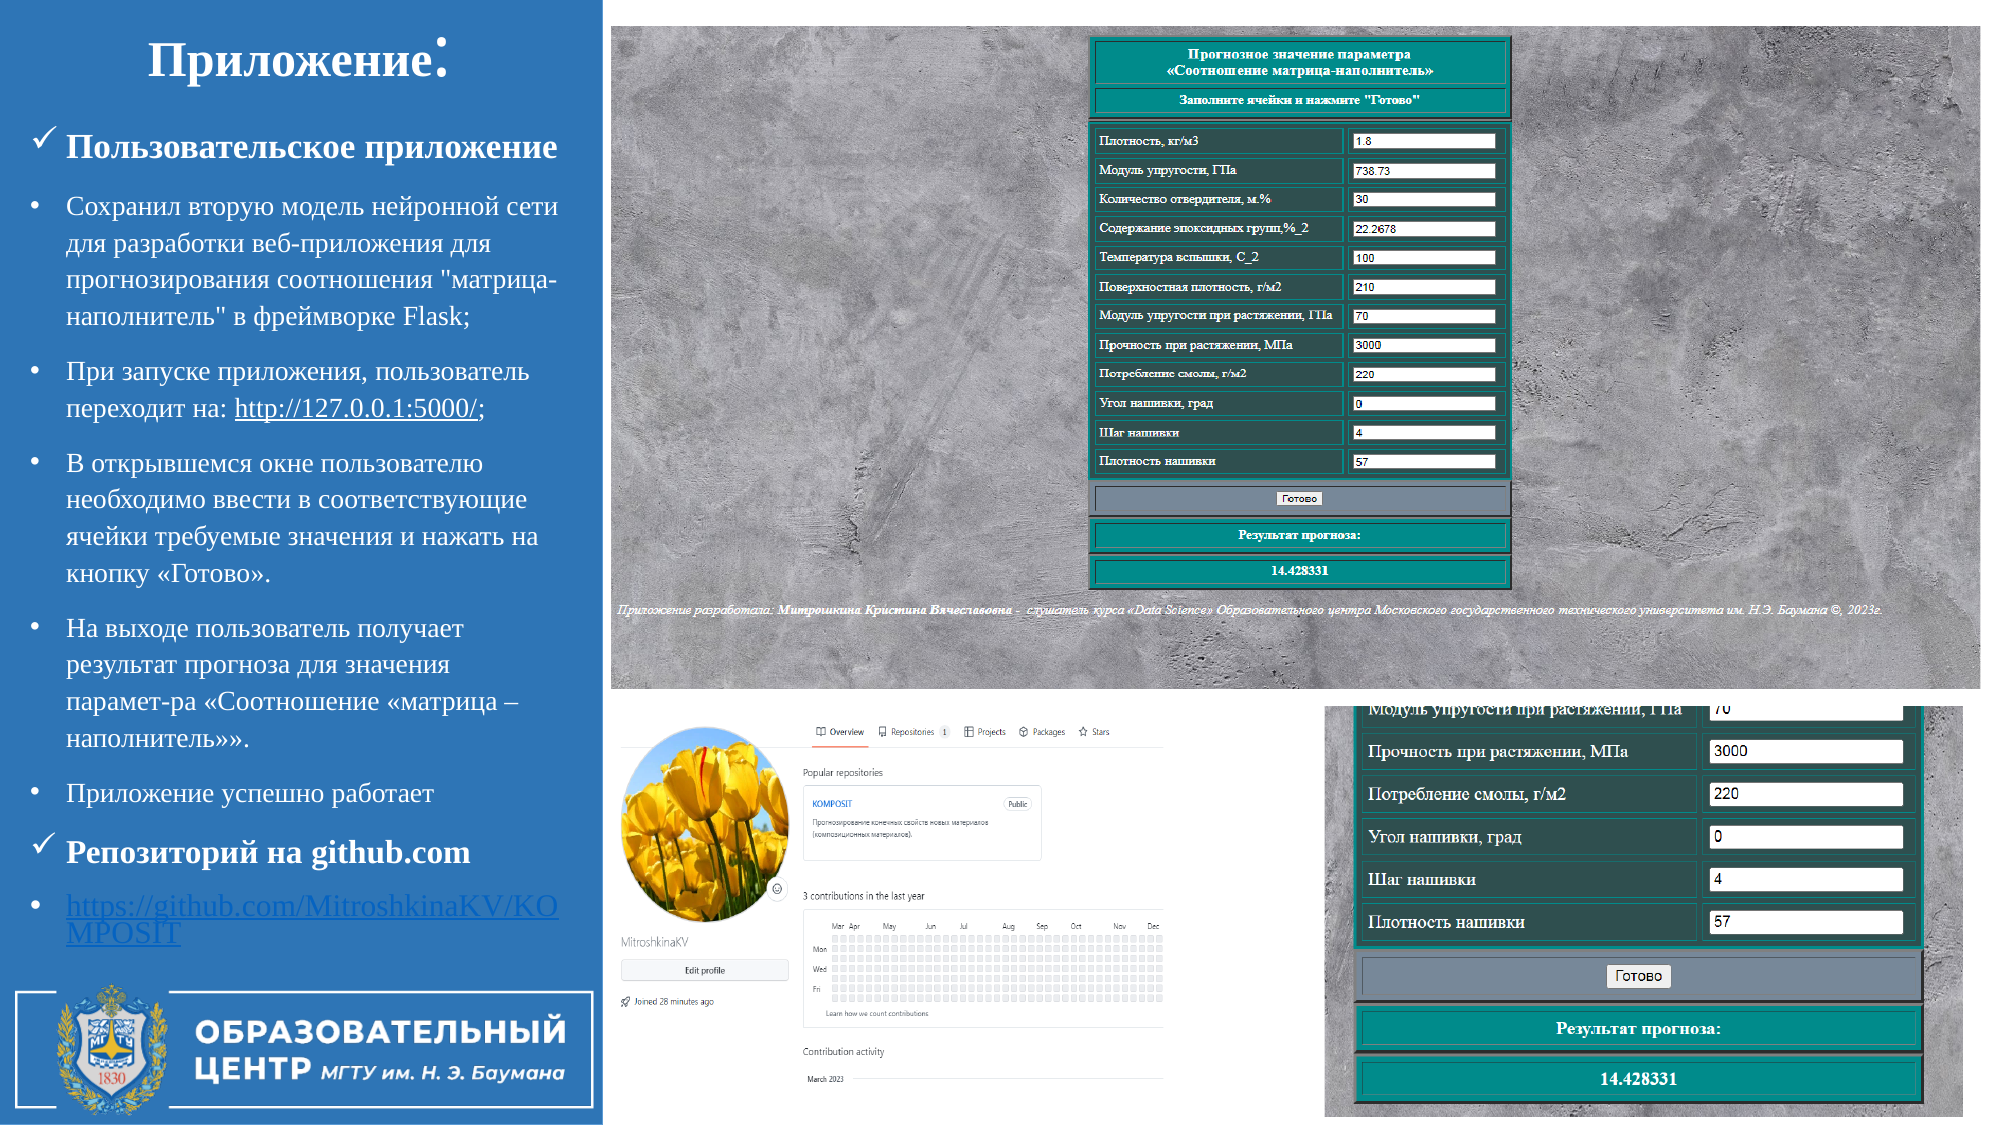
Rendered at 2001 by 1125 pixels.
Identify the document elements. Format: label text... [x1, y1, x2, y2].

picture [15, 983, 594, 1117]
text_box [0, 0, 603, 1125]
text_box Приложение: [23, 8, 577, 98]
text_box Пользовательское приложение Сохранил вторую модель нейронной сети для разработки веб-приложения для прогнозирования соотношения "матрица-наполнитель" в фреймворке Flask; При запуске приложения, пользователь переходит на: http://127.0.0.1:5000/; В открывшемся окне пользователю необходимо ввести в соответствующие ячейки требуемые значения и нажать на кнопку «Готово». На выходе пользователь получает результат прогноза для значения парамет-ра «Соотношение «матрица – наполнитель»». Приложение успешно работает Репозиторий на github.com https://github.com/MitroshkinaKV/KOMPOSIT [15, 98, 577, 983]
picture [620, 709, 1164, 1084]
text_box [23, 688, 585, 809]
picture [1324, 706, 1963, 1117]
picture [611, 26, 1981, 689]
